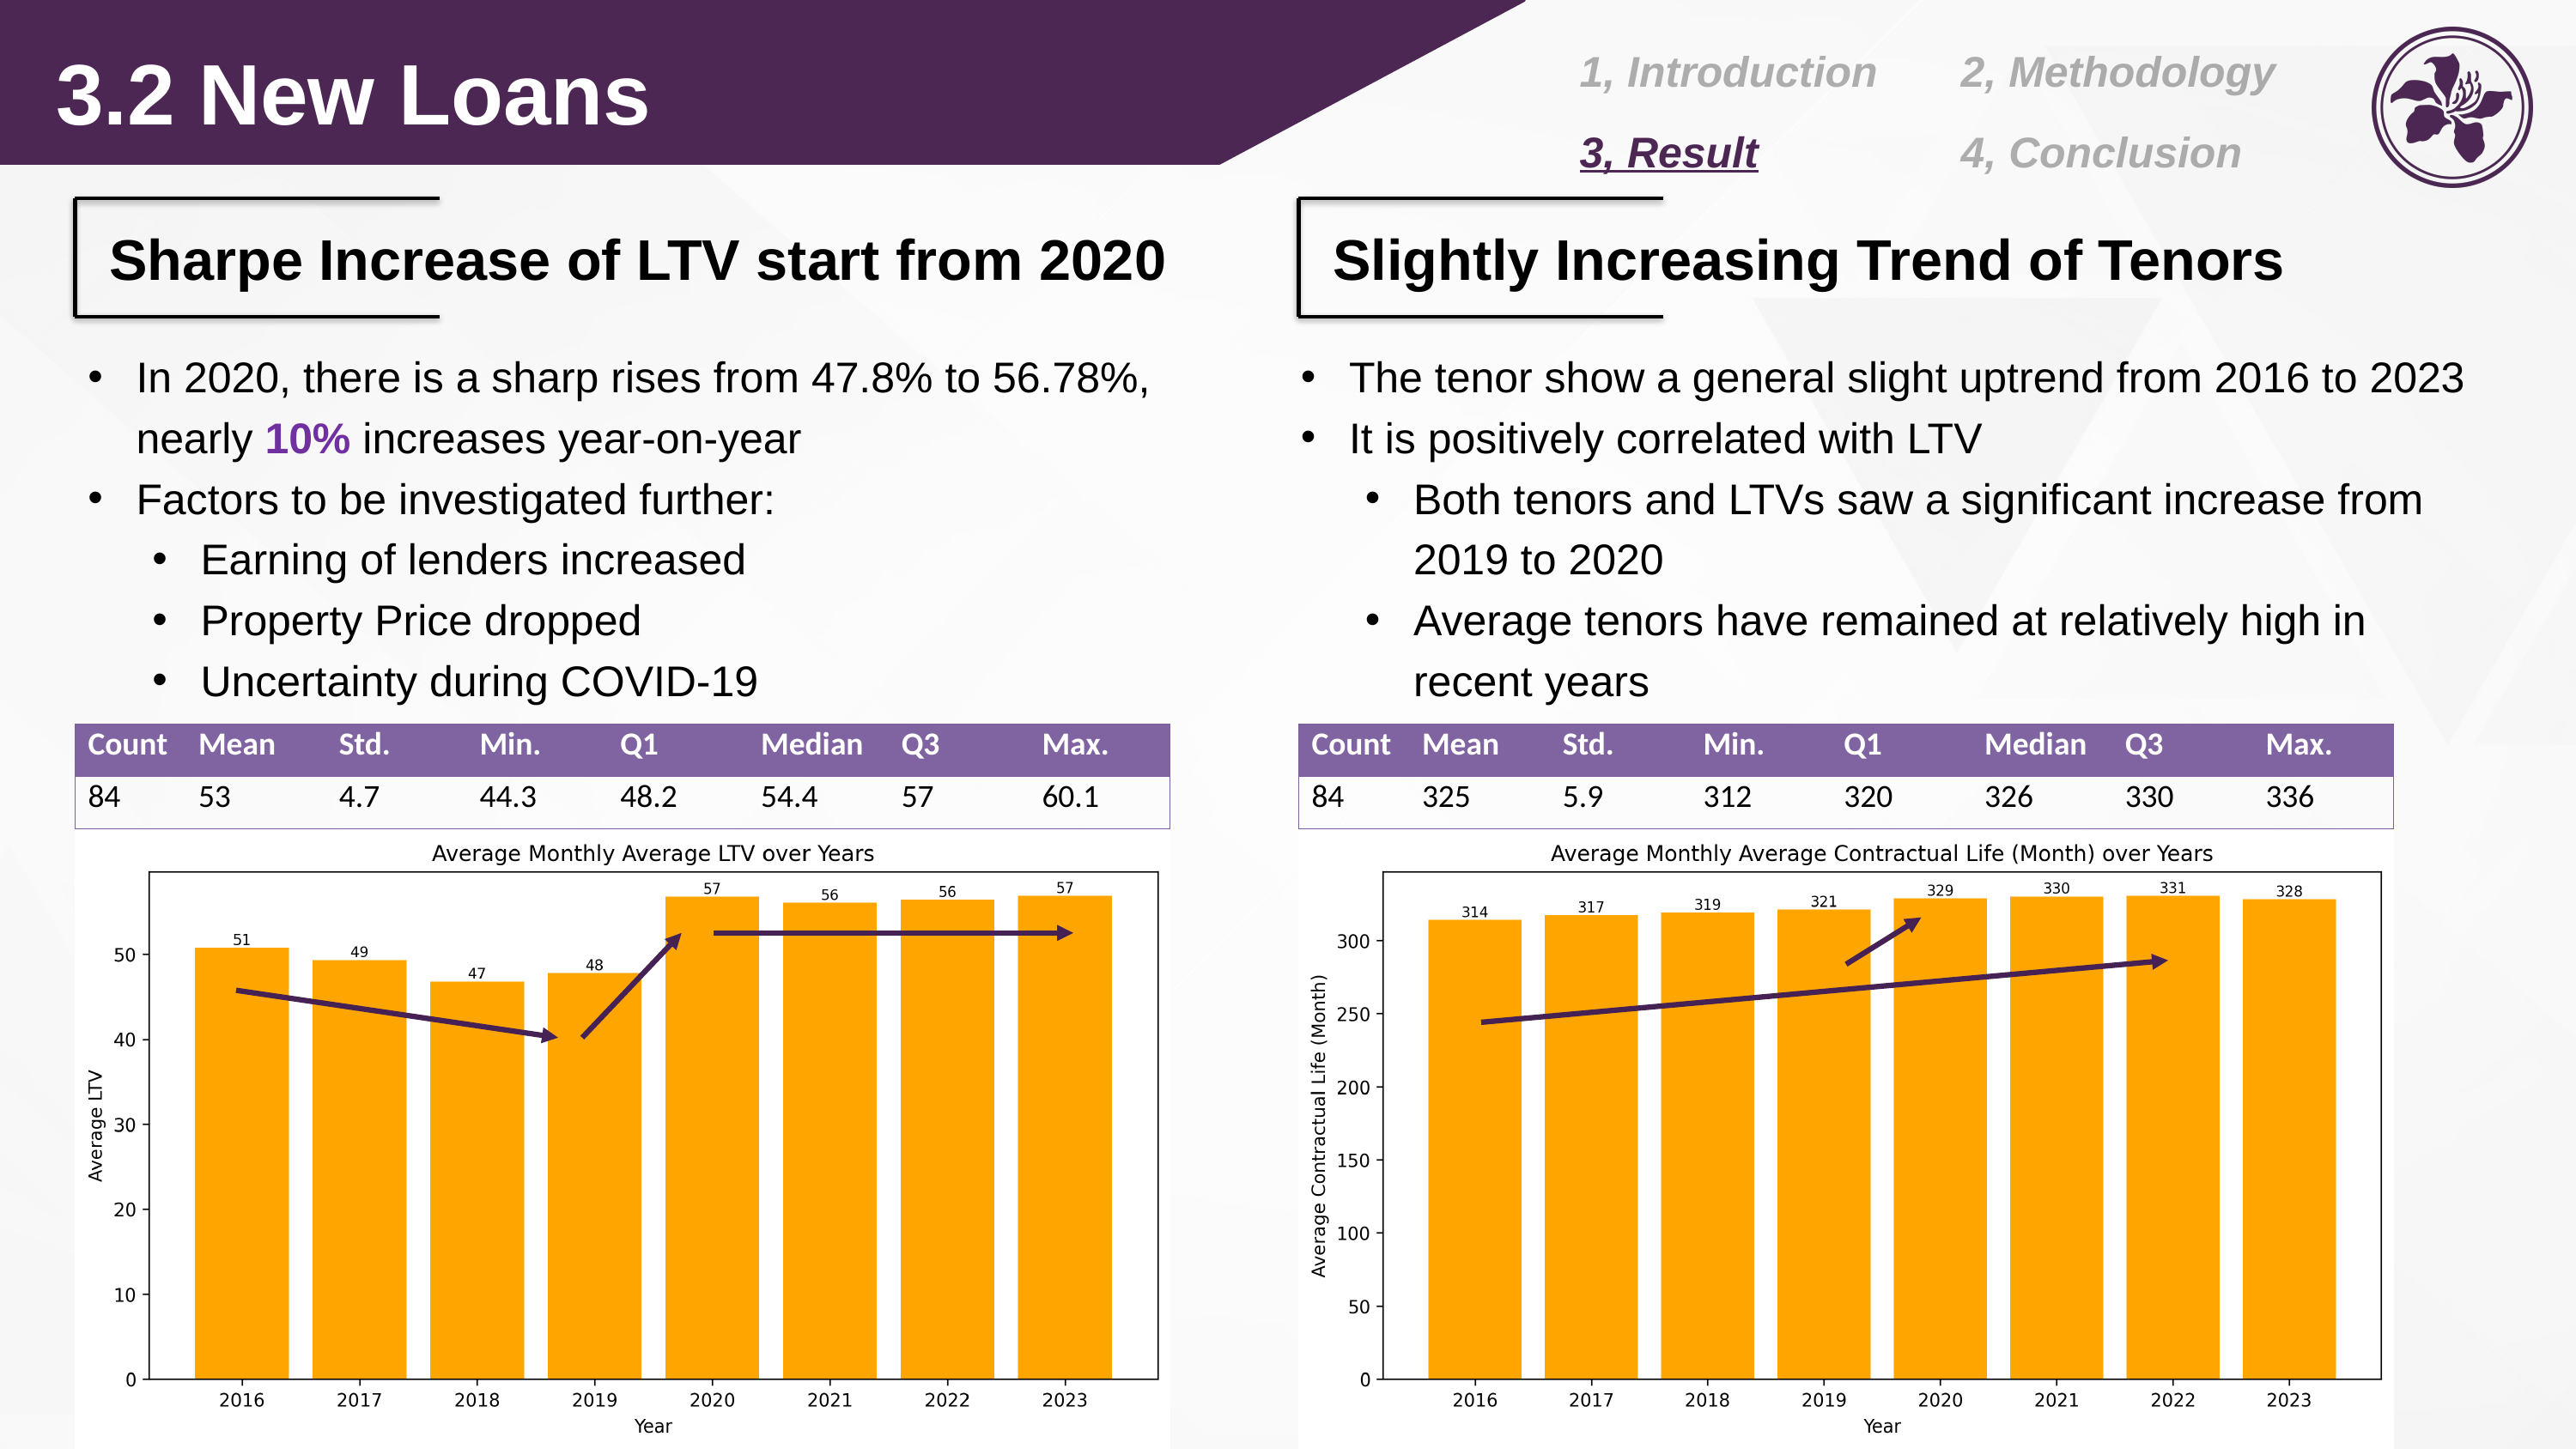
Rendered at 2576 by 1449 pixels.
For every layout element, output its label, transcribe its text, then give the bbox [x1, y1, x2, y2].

table_header Std. [1550, 724, 1691, 776]
table_cell 336 [2253, 777, 2393, 828]
table_cell 44.3 [467, 777, 607, 828]
table_cell 54.4 [748, 777, 889, 828]
table_cell 48.2 [607, 777, 748, 828]
table_cell 5.9 [1550, 777, 1691, 828]
table_header Std. [326, 724, 467, 776]
table_cell 330 [2112, 777, 2253, 828]
title 3.2 New Loans [43, 0, 1073, 185]
table_cell 60.1 [1030, 777, 1170, 828]
table_header Mean [185, 724, 326, 776]
table_header Q3 [2112, 724, 2253, 776]
text_box In 2020, there is a sharp rises from 47.8% to 56.78%, nearly 10% increases year-on-year Factors to be investigated further: Earning of lenders increased Property Price dropped Uncertainty during COVID-19 [75, 334, 1192, 712]
table_header Min. [467, 724, 607, 776]
text_box The tenor show a general slight uptrend from 2016 to 2023 It is positively correlated with LTV Both tenors and LTVs saw a significant increase from 2019 to 2020 Average tenors have remained at relatively high in recent years [1287, 334, 2501, 712]
table_cell 57 [889, 777, 1030, 828]
table_header Mean [1409, 724, 1550, 776]
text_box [1298, 831, 2394, 1449]
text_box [1298, 197, 2576, 317]
table_header Min. [1691, 724, 1831, 776]
table_header Max. [1030, 724, 1170, 776]
table_header Max. [2253, 724, 2393, 776]
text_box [75, 197, 1267, 317]
table_cell 53 [185, 777, 326, 828]
table_header Q1 [1831, 724, 1971, 776]
table_header Median [1971, 724, 2112, 776]
table_cell 320 [1831, 777, 1971, 828]
table_header Count [1299, 724, 1409, 776]
picture [2372, 27, 2533, 188]
table_cell 312 [1691, 777, 1831, 828]
table_cell 325 [1409, 777, 1550, 828]
table_cell 84 [1299, 777, 1409, 828]
table_header Q1 [607, 724, 748, 776]
table_cell 84 [76, 777, 185, 828]
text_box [75, 831, 1170, 1449]
table_header Count [76, 724, 185, 776]
table_cell 4.7 [326, 777, 467, 828]
table_cell 326 [1971, 777, 2112, 828]
table_header Q3 [889, 724, 1030, 776]
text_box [1845, 917, 1922, 965]
table_header Median [748, 724, 889, 776]
